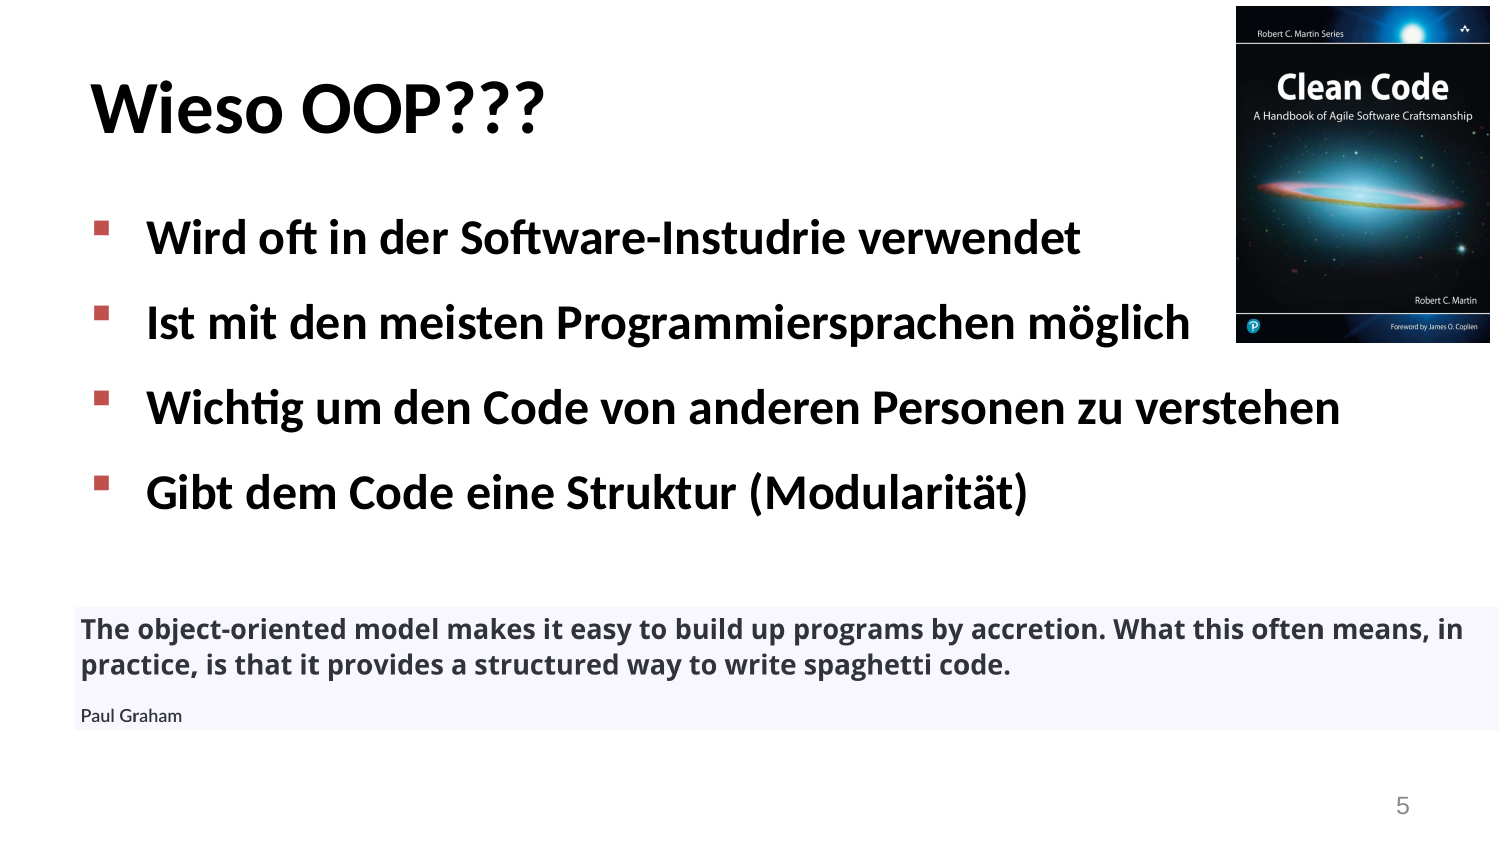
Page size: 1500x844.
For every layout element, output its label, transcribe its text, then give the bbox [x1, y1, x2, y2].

list Wird oft in der Software-Instudrie verwendet Ist mit den meisten Programmiersprachen möglich Wichtig um den Code von anderen Personen zu verstehen Gibt dem Code eine Struktur (Modularität) [75, 196, 1425, 594]
title Wieso OOP??? [75, 33, 1230, 175]
picture [74, 607, 1499, 730]
slide_number 5 [1074, 782, 1425, 827]
picture [1235, 6, 1490, 343]
